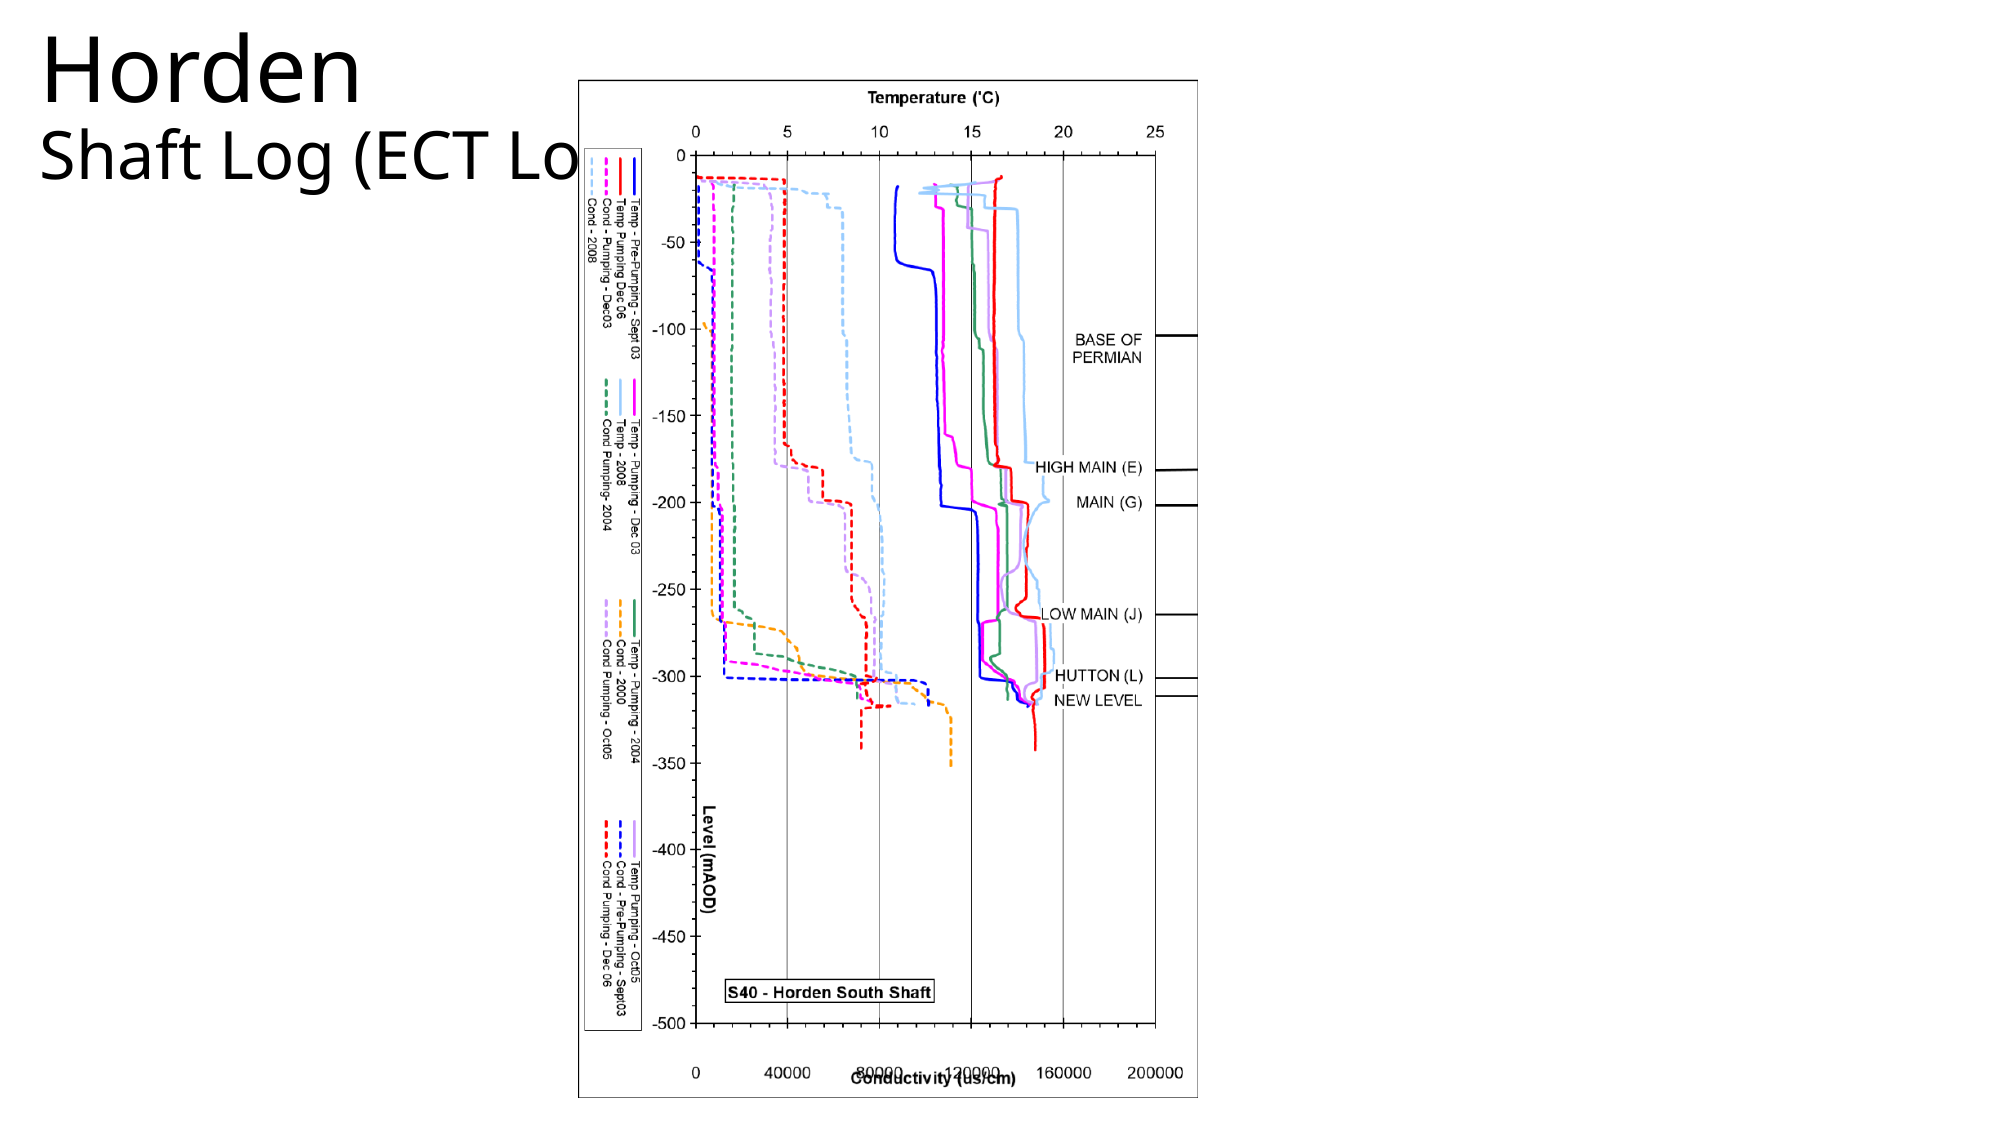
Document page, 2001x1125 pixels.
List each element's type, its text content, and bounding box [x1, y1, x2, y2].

picture [378, 81, 1397, 1098]
title Horden Shaft Log (ECT Logs) [24, 0, 1750, 218]
